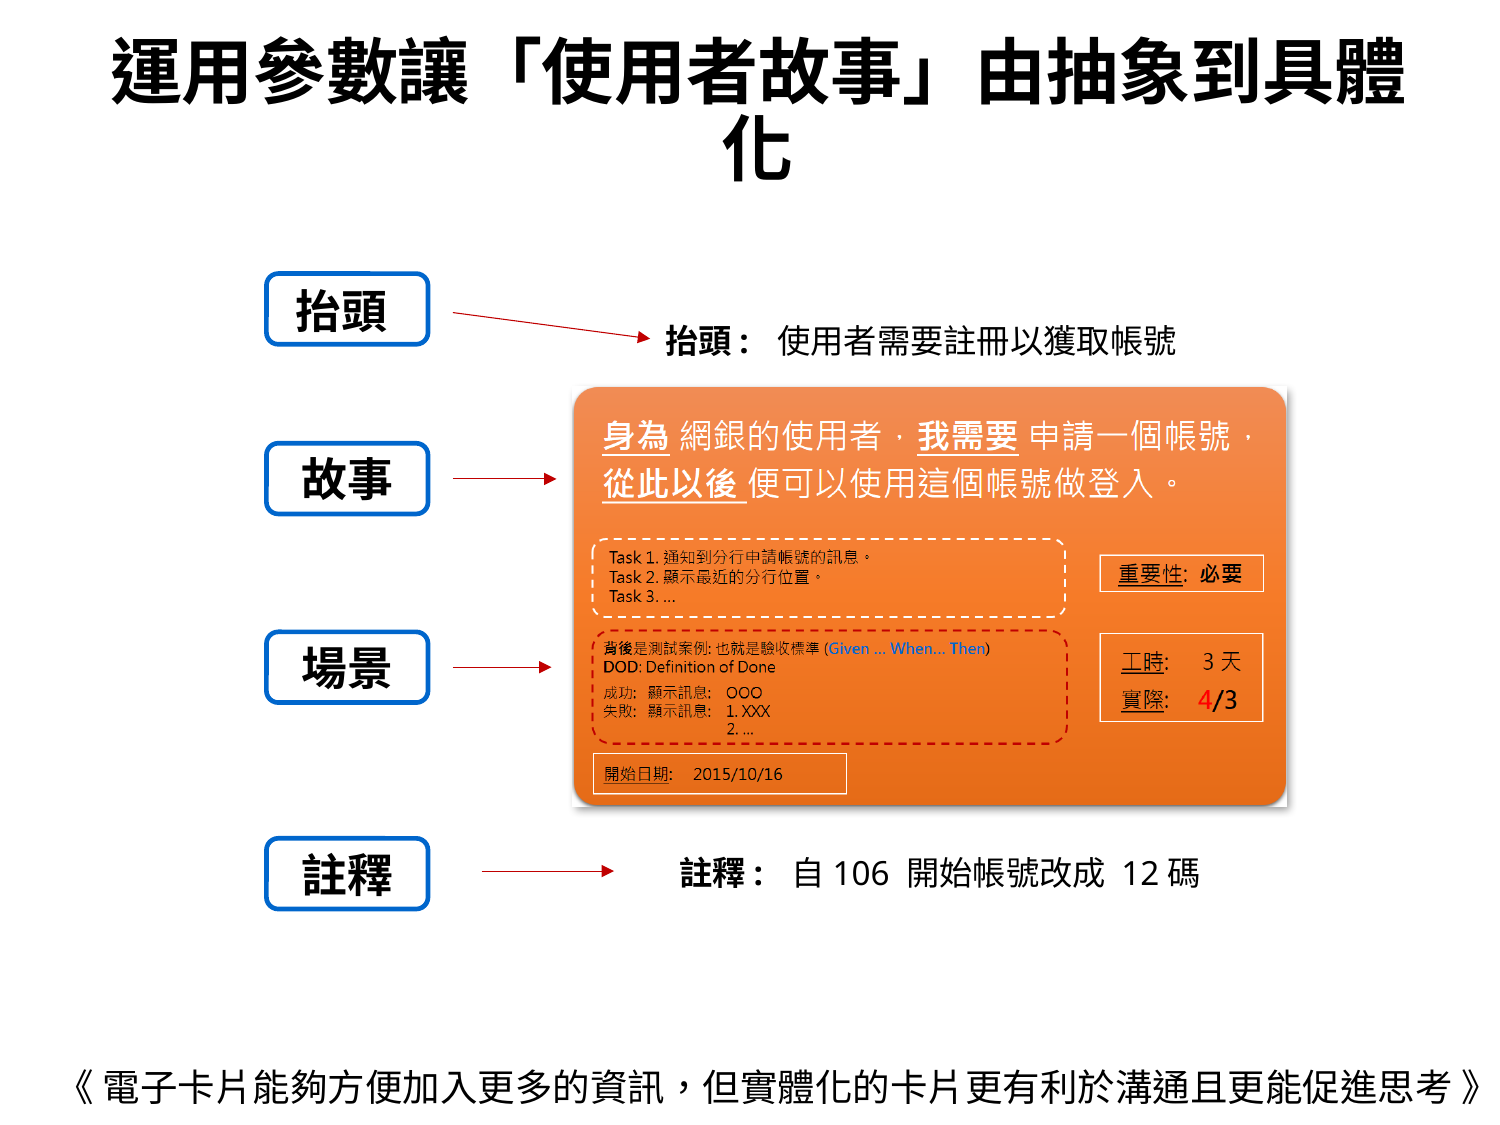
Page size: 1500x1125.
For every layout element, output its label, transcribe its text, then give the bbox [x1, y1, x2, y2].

picture [572, 386, 1287, 807]
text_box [452, 312, 651, 340]
text_box 抬頭: 使用者需要註冊以獲取帳號 [650, 308, 1247, 369]
text_box 場景 [265, 630, 430, 704]
text_box 故事 [265, 442, 430, 515]
text_box 《 電子卡片能夠方便加入更多的資訊，但實體化的卡片更有利於溝通且更能促進思考 》 [41, 1056, 1500, 1116]
text_box 註釋 [265, 837, 430, 911]
title 運用參數讓「使用者故事」由抽象到具體化 [77, 27, 1439, 200]
text_box 抬頭 [265, 272, 430, 346]
text_box 註釋: 自106 開始帳號改成 12碼 [664, 840, 1261, 901]
